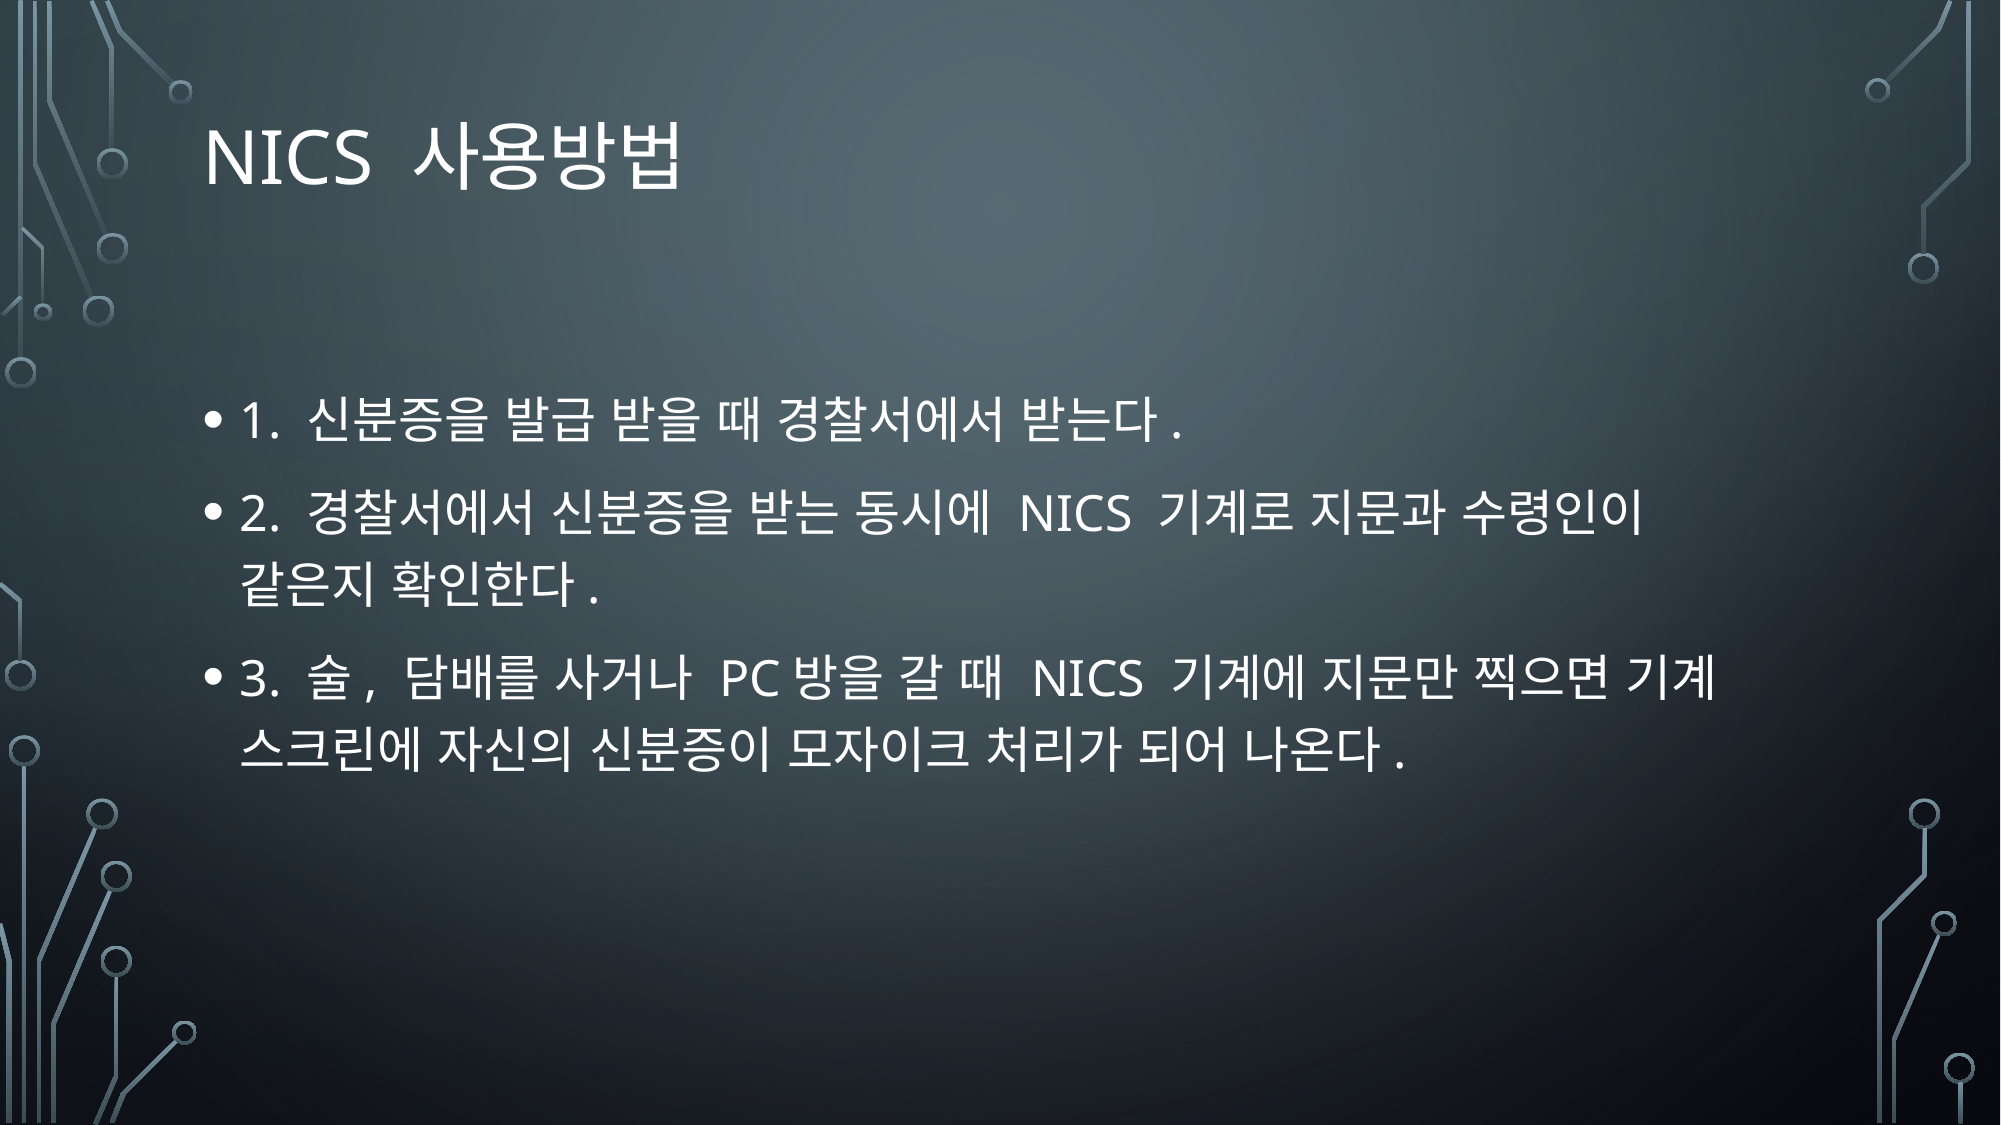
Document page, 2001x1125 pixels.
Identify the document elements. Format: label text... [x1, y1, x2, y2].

list 1. 신분증을 발급 받을 때 경찰서에서 받는다. 2. 경찰서에서 신분증을 받는 동시에 NICS 기계로 지문과 수령인이 같은지 확인한다. 3. 술, 담배를 사거나 PC방을 갈 때 NICS 기계에 지문만 찍으면 기계 스크린에 자신의 신분증이 모자이크 처리가 되어 나온다. [187, 369, 1813, 950]
title NICS 사용방법 [187, 101, 1813, 219]
